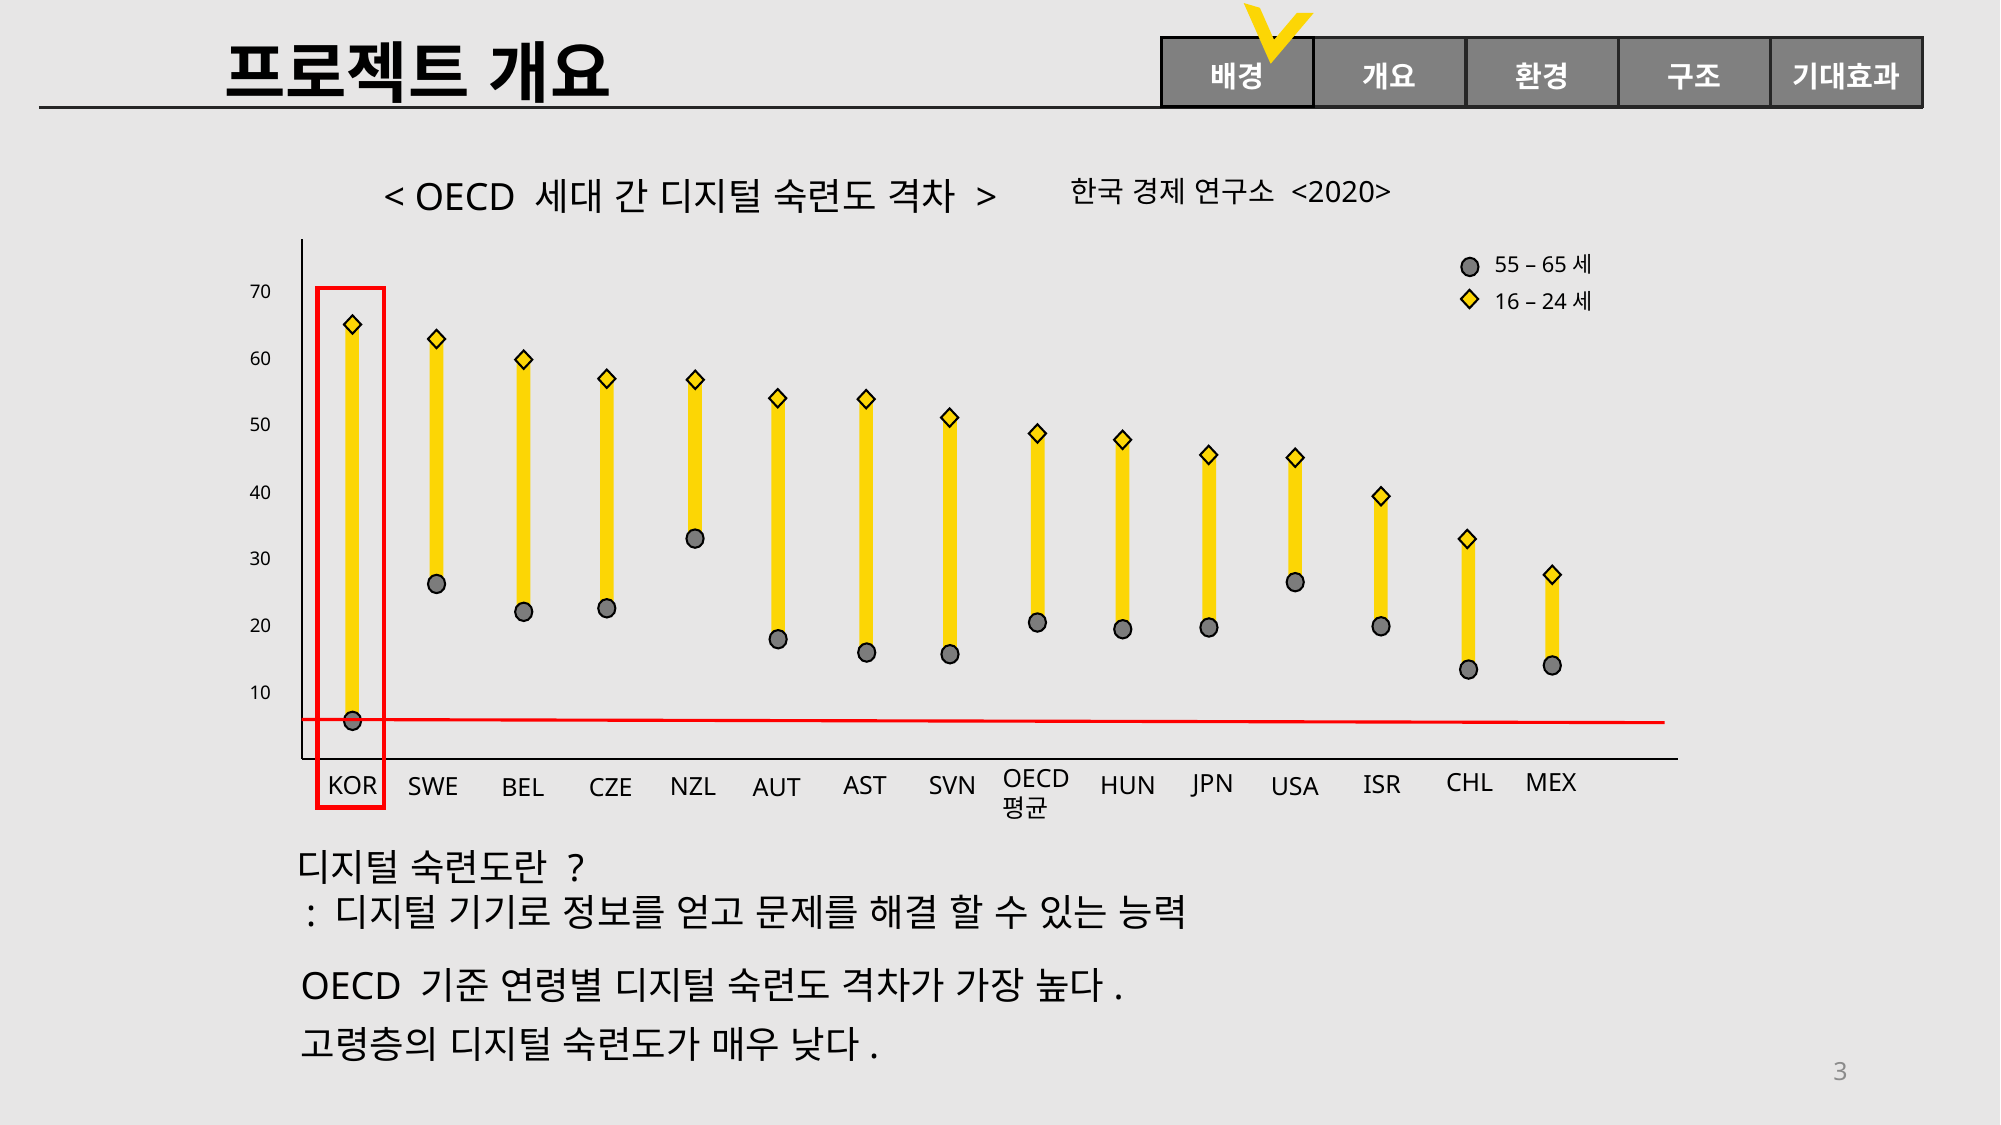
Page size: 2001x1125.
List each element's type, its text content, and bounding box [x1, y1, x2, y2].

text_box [301, 719, 1665, 723]
text_box 배경 [1161, 36, 1315, 107]
text_box 개요 [1315, 36, 1467, 107]
slide_number 3 [1412, 1042, 1863, 1103]
text_box 환경 [1467, 36, 1617, 107]
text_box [1235, 7, 1314, 64]
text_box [218, 165, 1784, 839]
text_box 고령층의 디지털 숙련도가 매우 낮다. [285, 1013, 1690, 1074]
text_box OECD 기준 연령별 디지털 숙련도 격차가 가장 높다. [285, 954, 1690, 1013]
text_box 기대효과 [1769, 36, 1924, 108]
text_box 디지털 숙련도란 ? : 디지털 기기로 정보를 얻고 문제를 해결 할 수 있는 능력 [281, 839, 1390, 941]
text_box 프로젝트 개요 [0, 23, 955, 119]
text_box 구조 [1617, 36, 1769, 107]
